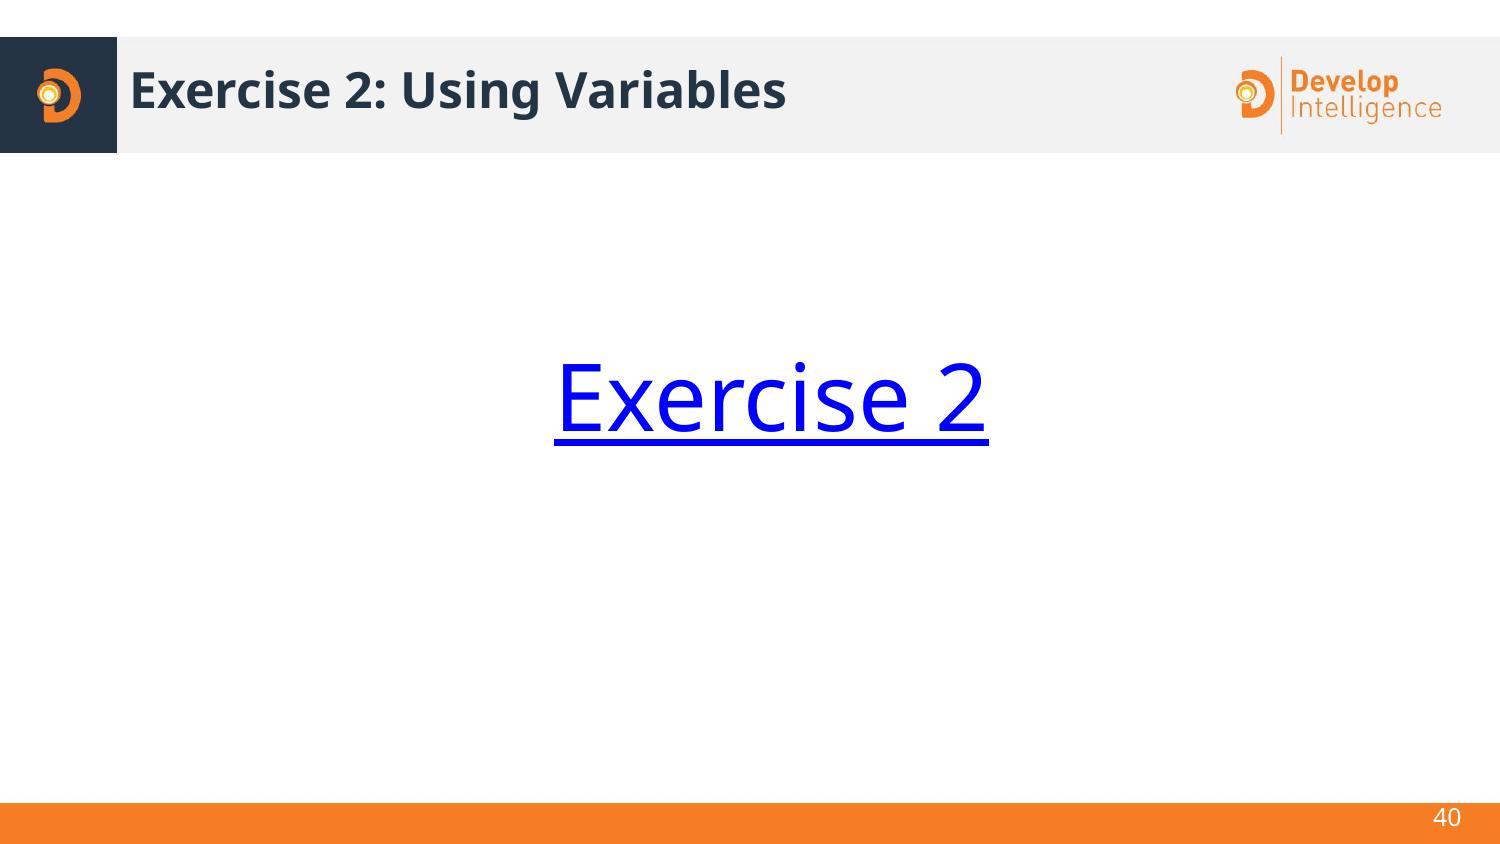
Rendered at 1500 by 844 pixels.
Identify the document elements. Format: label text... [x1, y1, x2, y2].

slide_number <number> [1396, 800, 1499, 837]
picture [0, 0, 1500, 844]
list Exercise 2 [102, 182, 1396, 758]
title Exercise 2: Using Variables [118, 36, 1500, 148]
